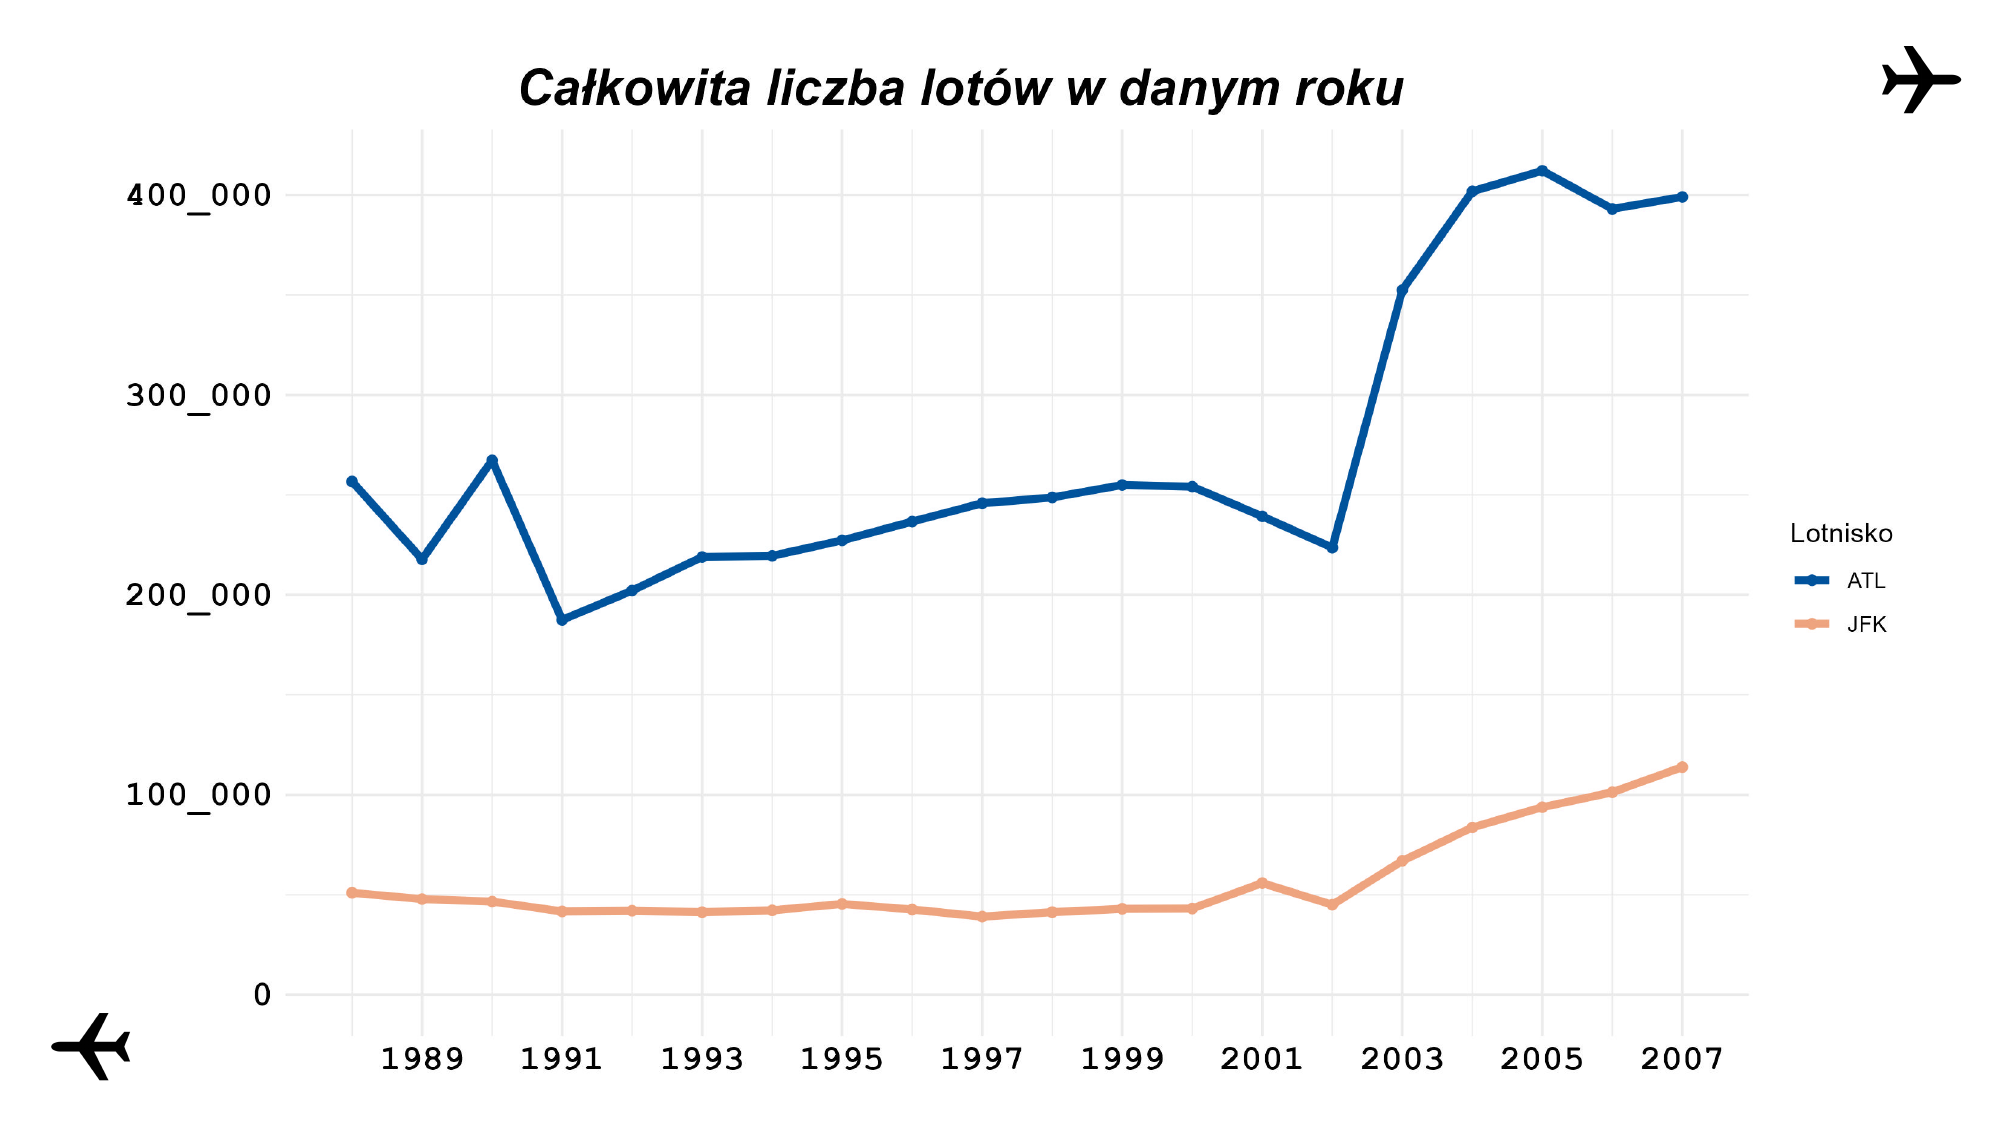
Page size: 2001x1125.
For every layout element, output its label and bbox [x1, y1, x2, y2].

list [1874, 32, 1969, 127]
picture [43, 18, 1907, 1107]
